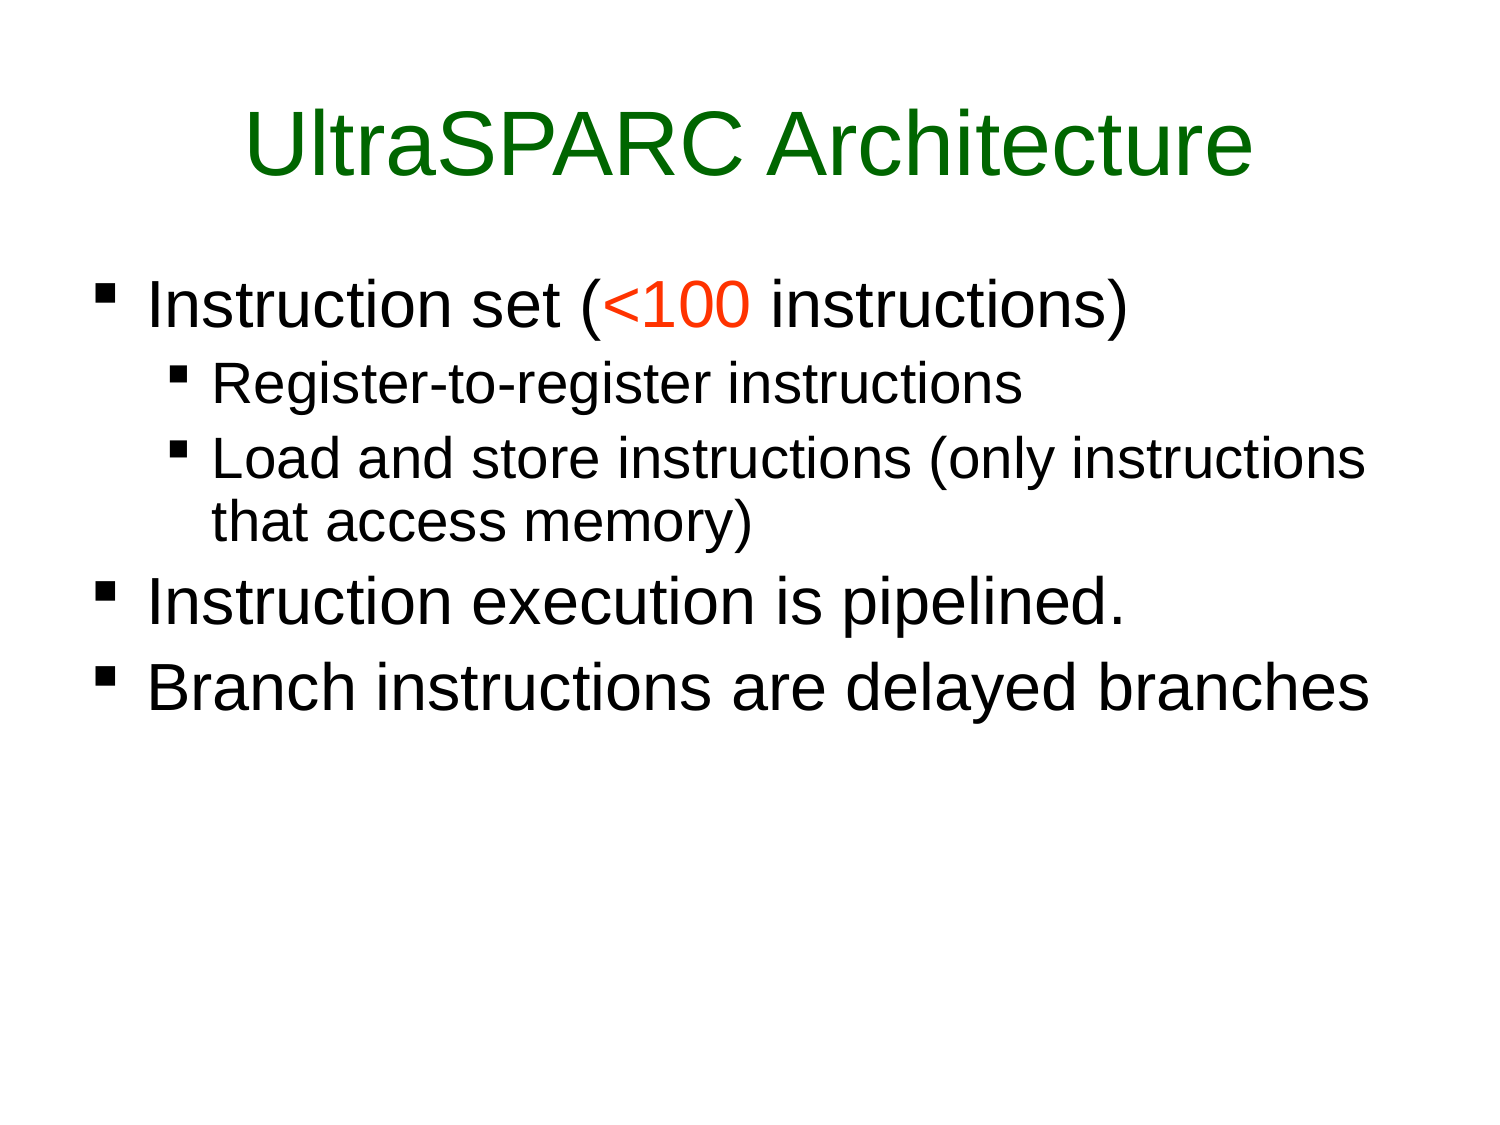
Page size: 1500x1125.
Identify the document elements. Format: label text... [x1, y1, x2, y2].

title UltraSPARC Architecture [74, 44, 1426, 233]
list Instruction set (<100 instructions) Register-to-register instructions Load and store instructions (only instructions that access memory) Instruction execution is pipelined. Branch instructions are delayed branches [74, 262, 1426, 1006]
